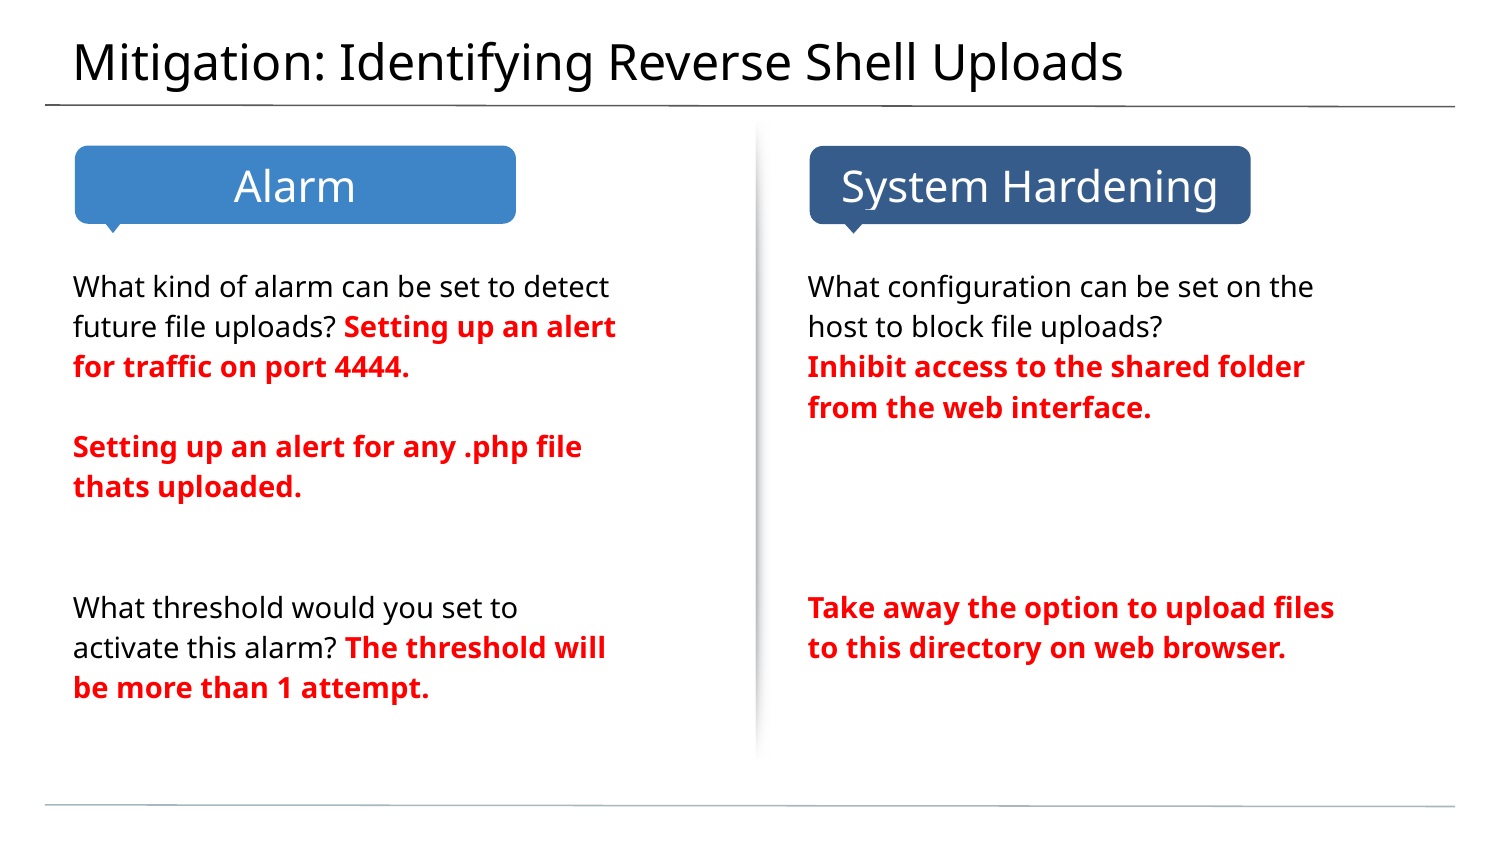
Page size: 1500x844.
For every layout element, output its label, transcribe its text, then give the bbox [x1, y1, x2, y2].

title Mitigation: Identifying Reverse Shell Uploads [0, 0, 1500, 88]
subtitle What configuration can be set on the host to block file uploads? Inhibit access to the shared folder from the web interface. Take away the option to upload files to this directory on web browser. [732, 263, 1438, 805]
subtitle What kind of alarm can be set to detect future file uploads? Setting up an alert for traffic on port 4444. Setting up an alert for any .php file thats uploaded. What threshold would you set to activate this alarm? The threshold will be more than 1 attempt. [0, 262, 704, 805]
picture [703, 107, 839, 782]
